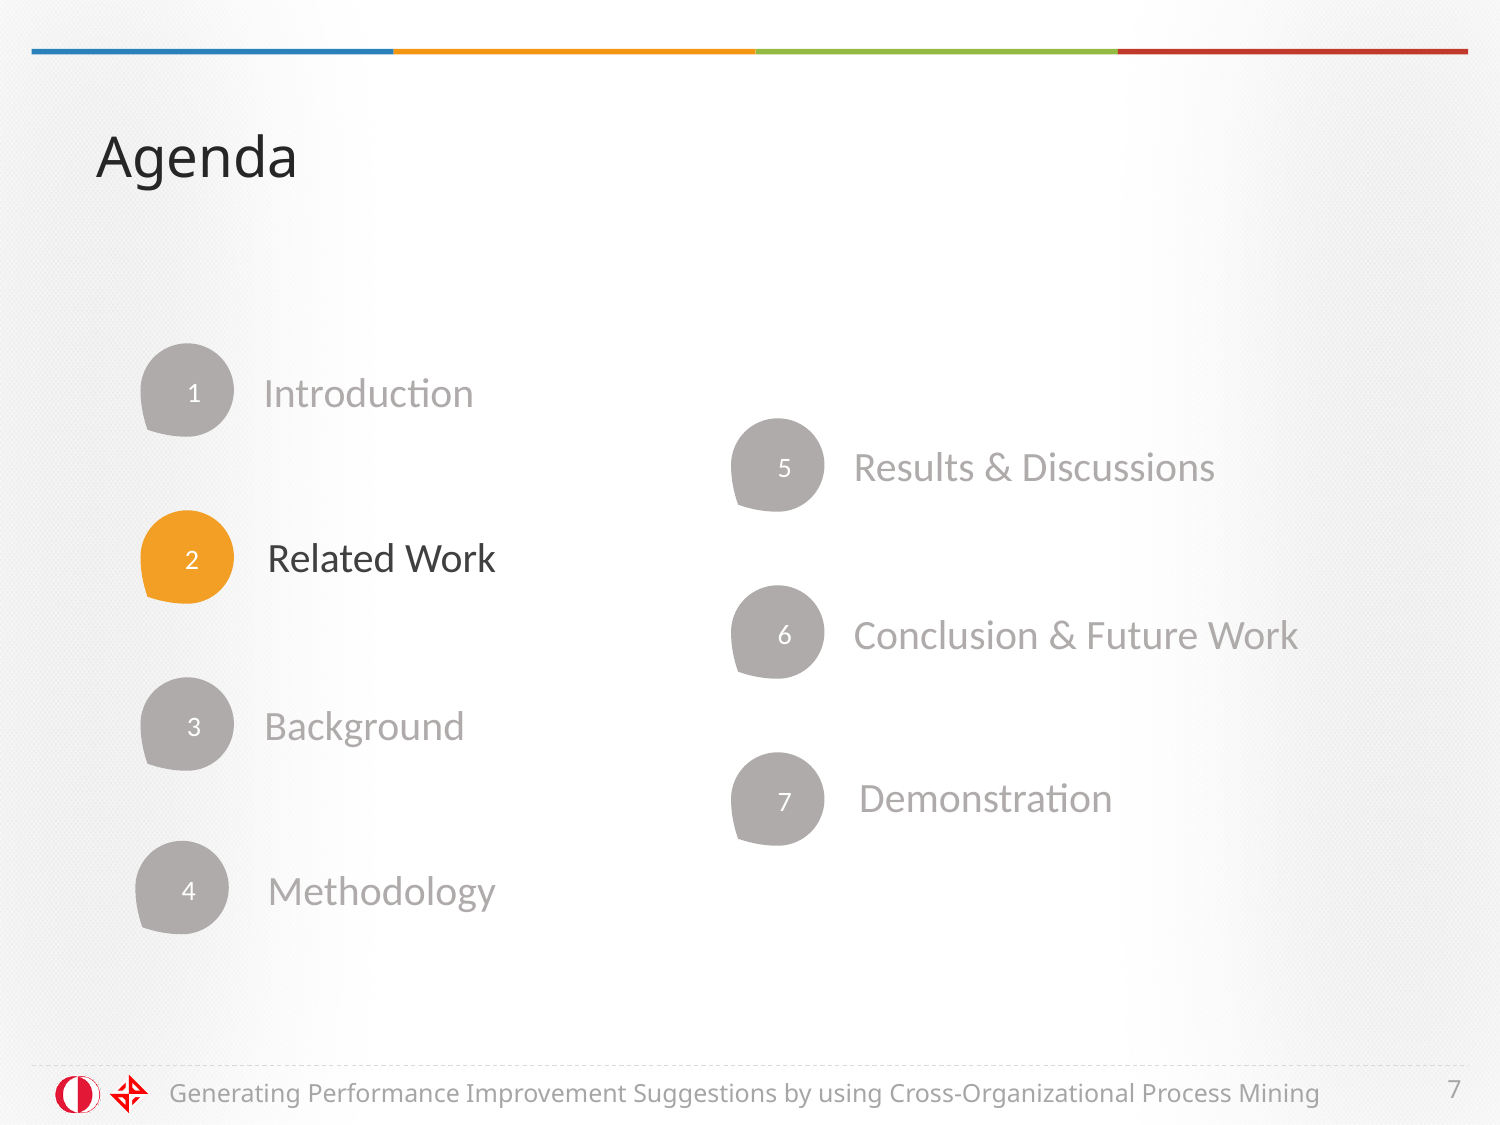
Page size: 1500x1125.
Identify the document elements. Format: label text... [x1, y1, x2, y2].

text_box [31, 1065, 1477, 1116]
text_box Agenda [81, 114, 1500, 197]
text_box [140, 343, 760, 437]
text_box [140, 677, 750, 771]
picture [0, 0, 1500, 1125]
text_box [31, 48, 1469, 55]
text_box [135, 840, 764, 935]
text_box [140, 510, 764, 604]
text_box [731, 418, 1350, 512]
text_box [731, 585, 1378, 679]
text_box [731, 752, 1345, 846]
